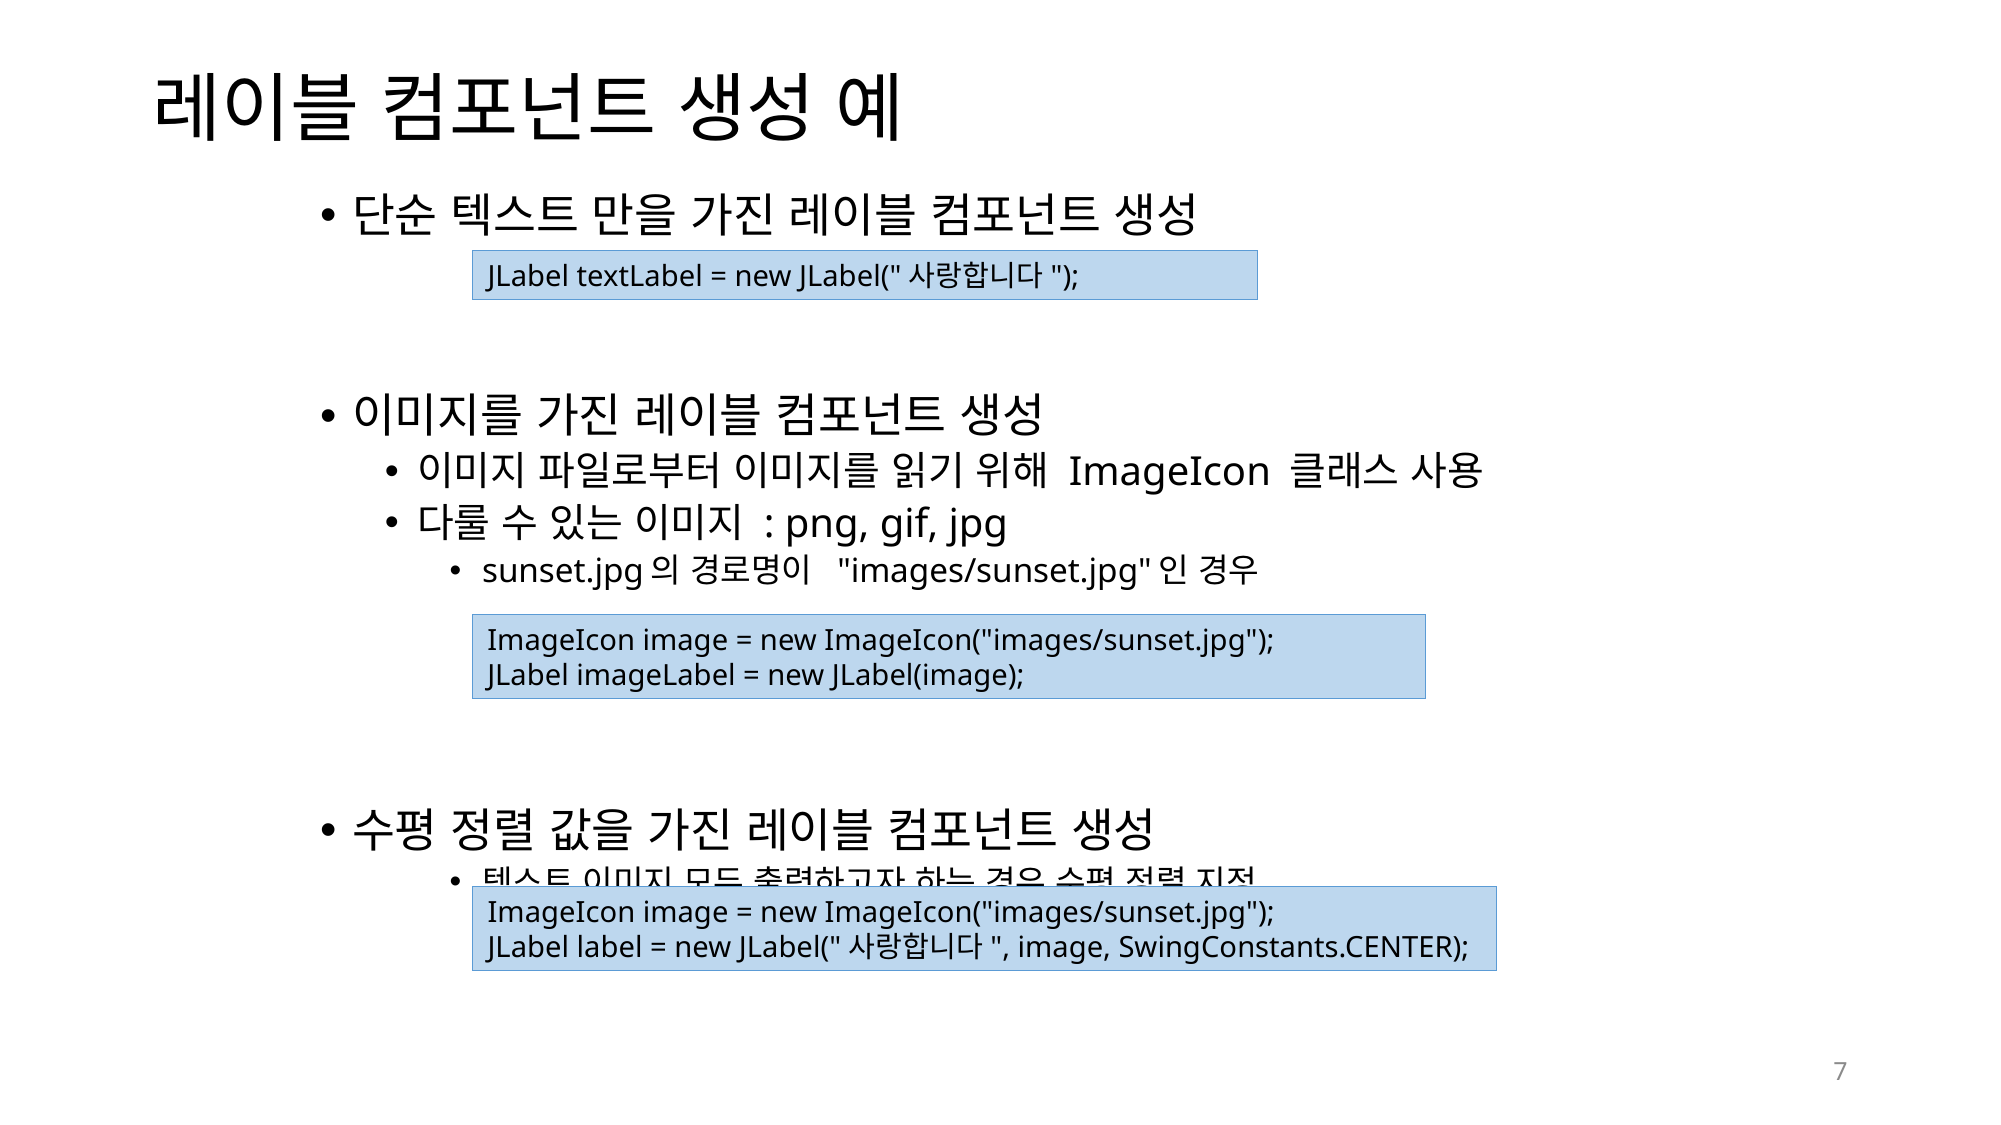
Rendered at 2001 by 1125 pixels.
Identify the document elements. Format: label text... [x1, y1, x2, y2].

text_box JLabel textLabel = new JLabel("사랑합니다"); [472, 250, 1258, 300]
text_box ImageIcon image = new ImageIcon("images/sunset.jpg"); JLabel label = new JLabel("사랑합니다", image, SwingConstants.CENTER); [472, 886, 1497, 971]
list 단순 텍스트 만을 가진 레이블 컴포넌트 생성 이미지를 가진 레이블 컴포넌트 생성 이미지 파일로부터 이미지를 읽기 위해 ImageIcon 클래스 사용 다룰 수 있는 이미지 : png, gif, jpg sunset.jpg의 경로명이 "images/sunset.jpg"인 경우 수평 정렬 값을 가진 레이블 컴포넌트 생성 텍스트 이미지 모두 출력하고자 하는 경우 수평 정렬 지정 [304, 184, 1850, 917]
text_box ImageIcon image = new ImageIcon("images/sunset.jpg"); JLabel imageLabel = new JLabel(image); [472, 614, 1426, 699]
slide_number 7 [1412, 1042, 1863, 1103]
title 레이블 컴포넌트 생성 예 [137, 2, 1863, 220]
